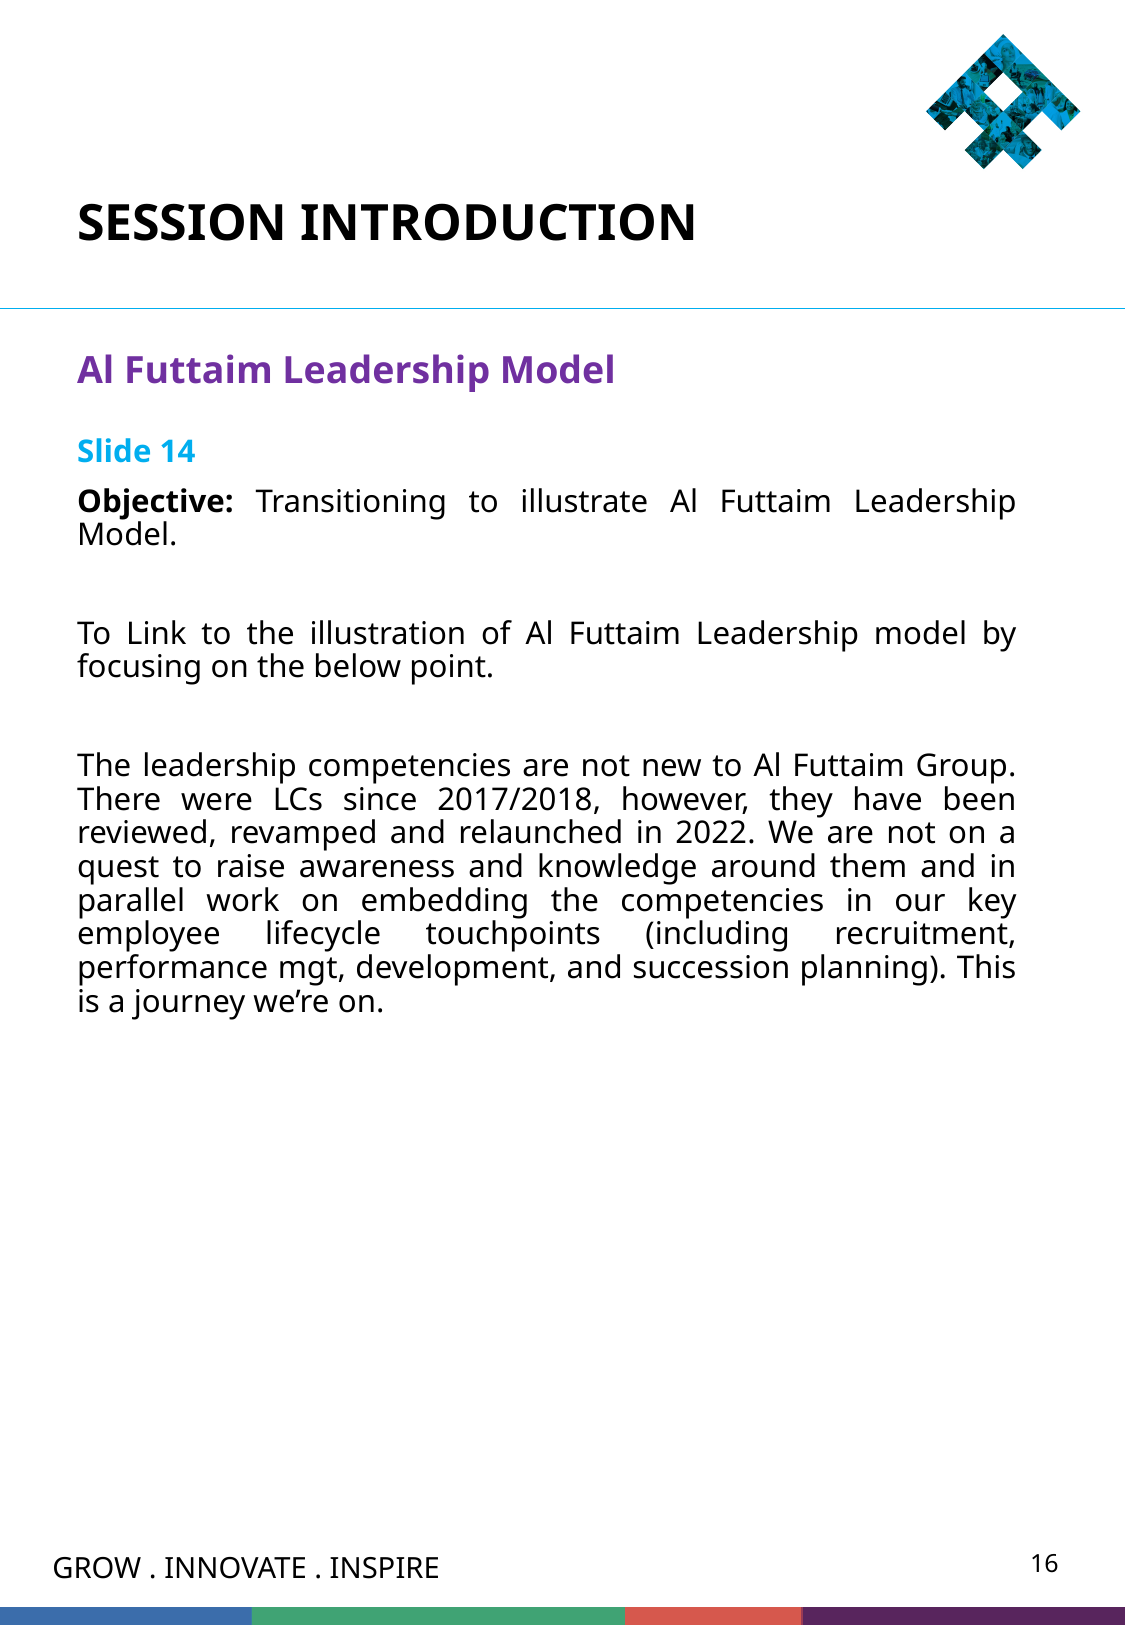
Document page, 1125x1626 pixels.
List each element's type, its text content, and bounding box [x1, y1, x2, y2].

subtitle Al Futtaim Leadership Model [62, 347, 1033, 390]
slide_number 16 [1001, 1539, 1088, 1593]
picture [0, 1607, 1125, 1625]
list Slide 14 Objective: Transitioning to illustrate Al Futtaim Leadership Model. To Link to the illustration of Al Futtaim Leadership model by focusing on the below point. The leadership competencies are not new to Al Futtaim Group. There were LCs since 2017/2018, however, they have been reviewed, revamped and relaunched in 2022. We are not on a quest to raise awareness and knowledge around them and in parallel work on embedding the competencies in our key employee lifecycle touchpoints (including recruitment, performance mgt, development, and succession planning). This is a journey we’re on. [62, 428, 1033, 1386]
picture [918, 19, 1088, 189]
title SESSION INTRODUCTION [62, 205, 1033, 259]
